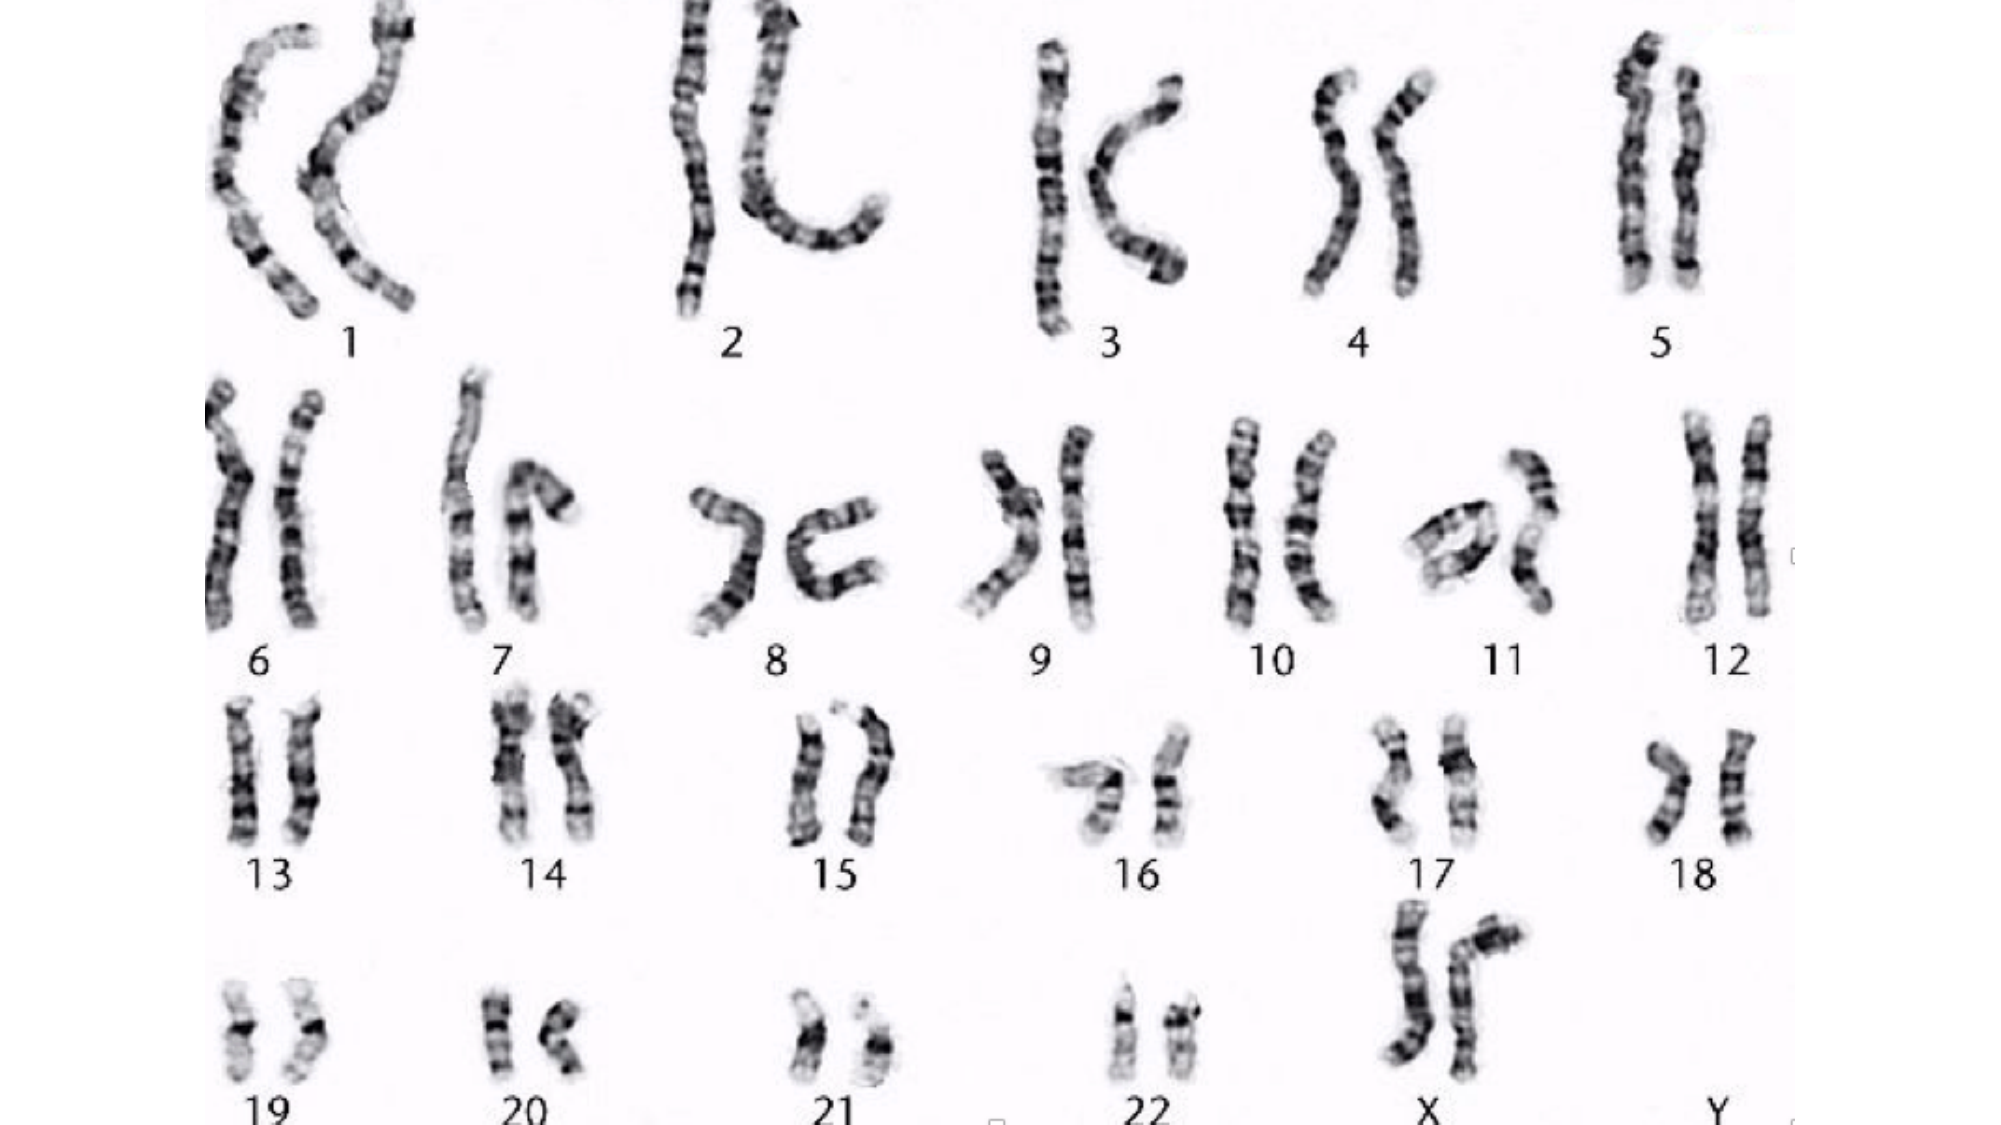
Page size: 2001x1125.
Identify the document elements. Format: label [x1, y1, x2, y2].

picture [205, 0, 1795, 1125]
